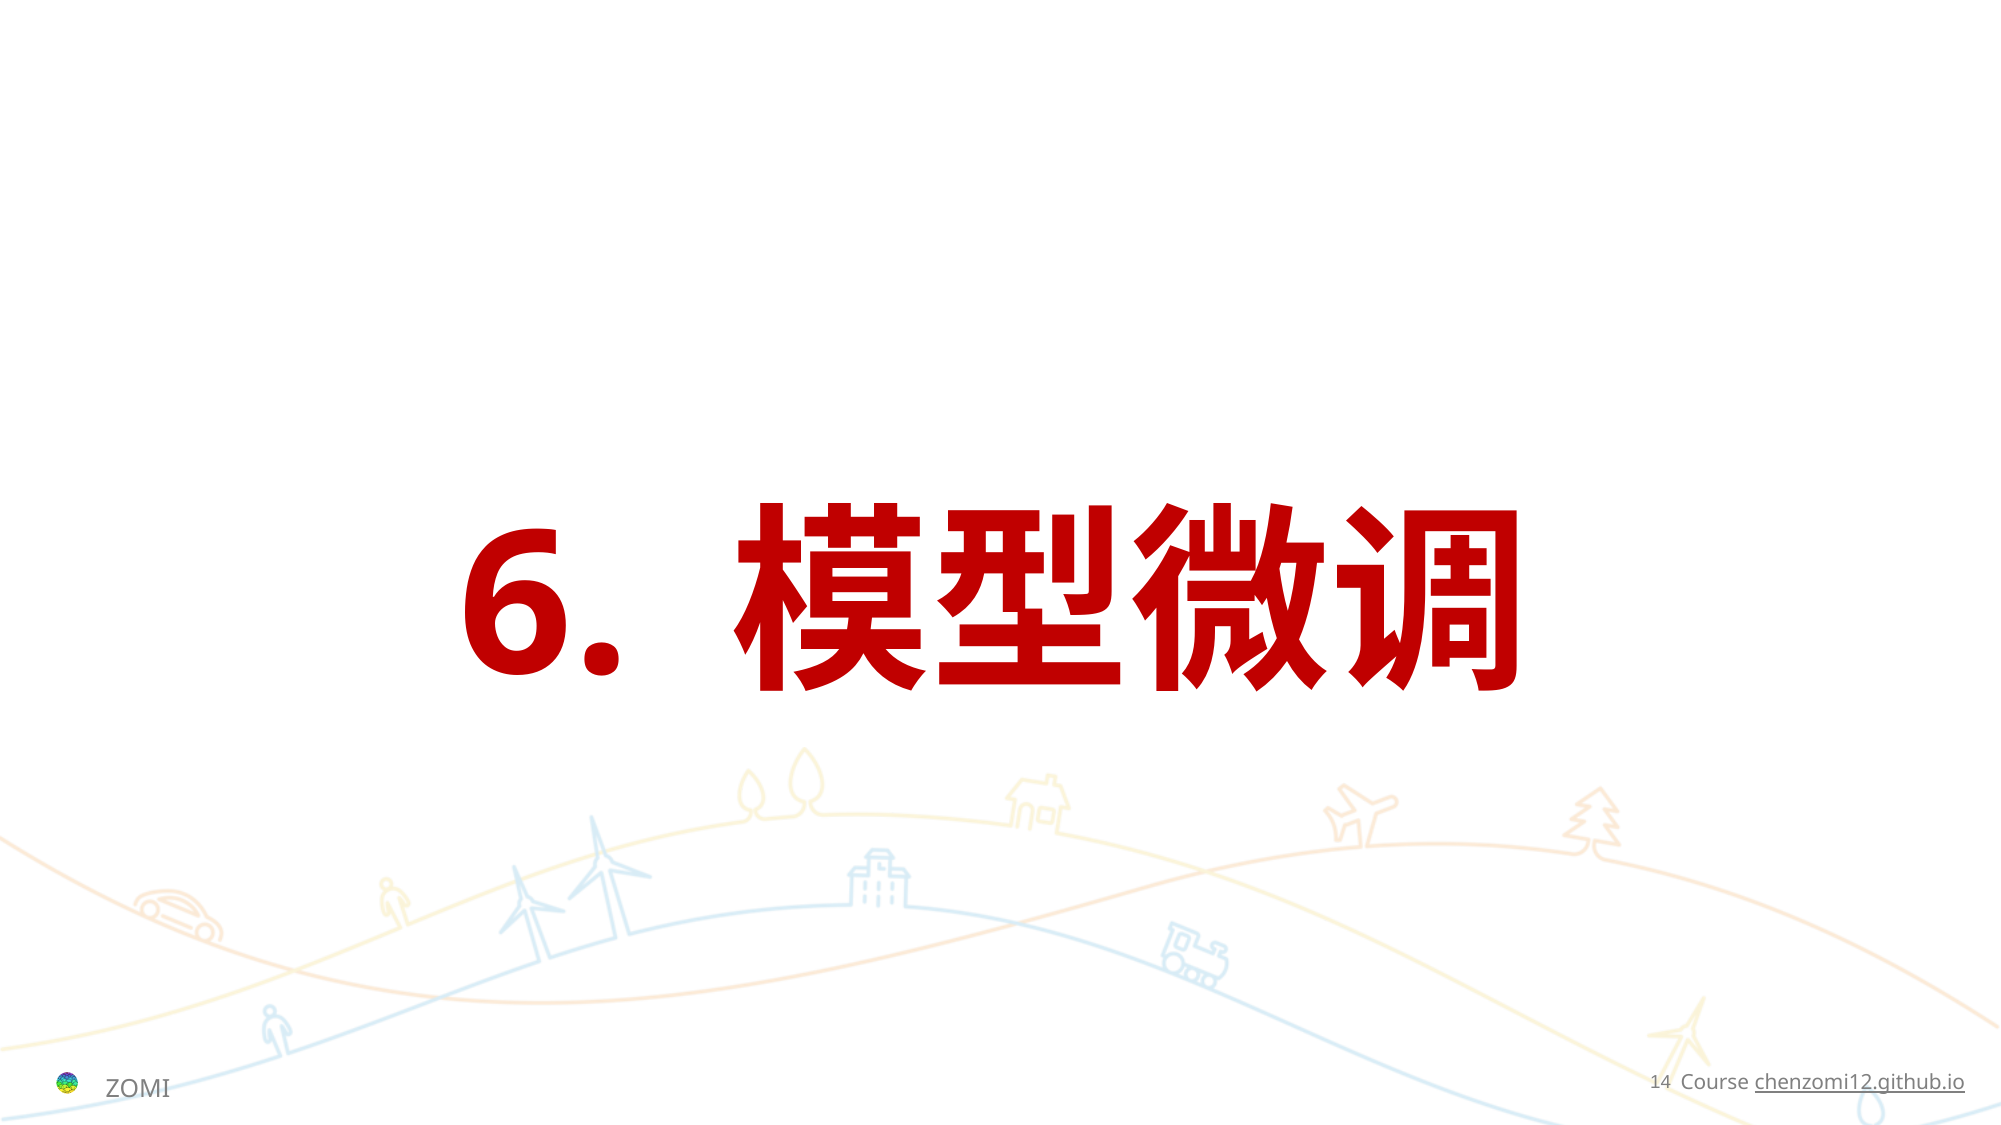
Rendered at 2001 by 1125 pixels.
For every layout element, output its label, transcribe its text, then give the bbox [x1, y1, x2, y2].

list 6. 模型微调 [79, 80, 1910, 986]
picture [57, 1073, 77, 1093]
